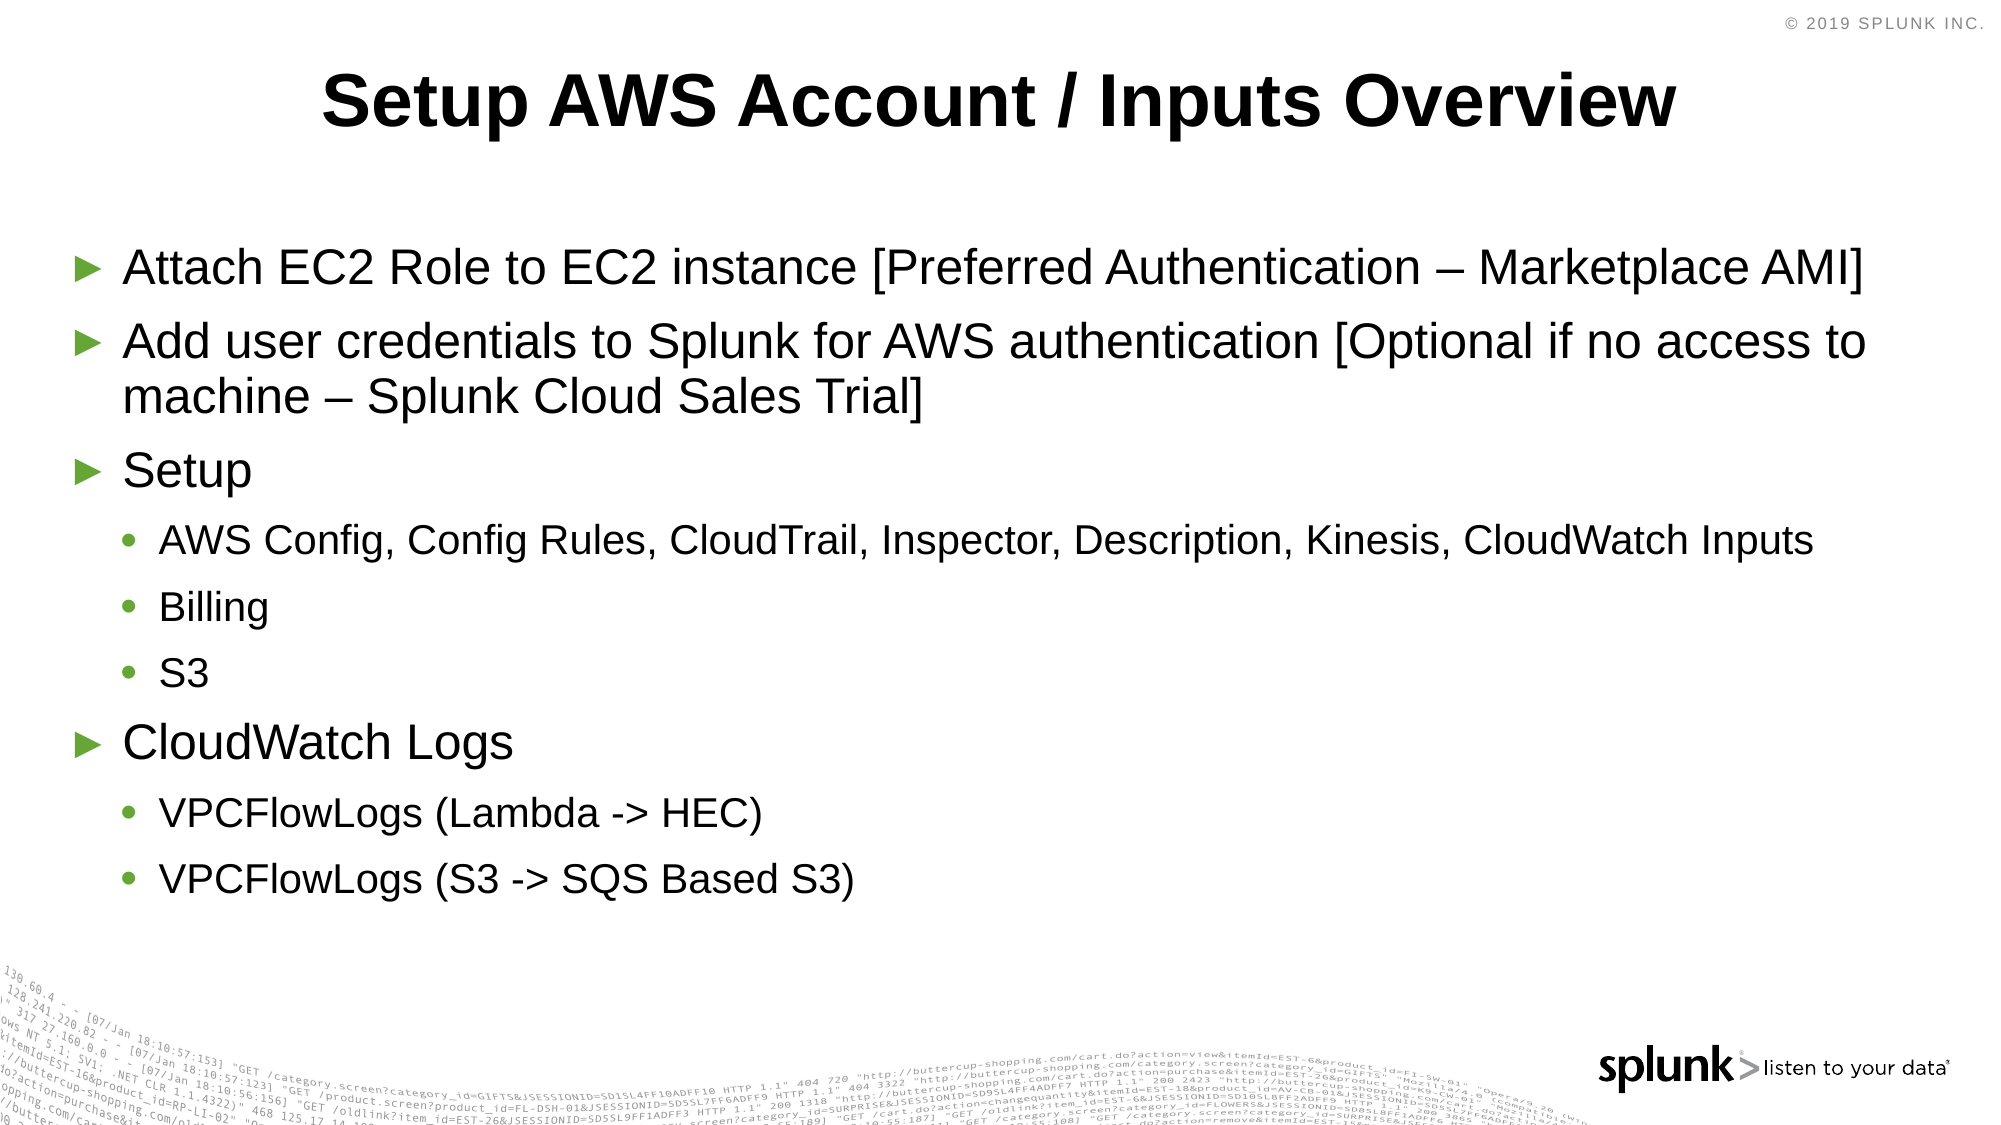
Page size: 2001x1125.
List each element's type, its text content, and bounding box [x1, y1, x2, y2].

list Attach EC2 Role to EC2 instance [Preferred Authentication – Marketplace AMI] Add user credentials to Splunk for AWS authentication [Optional if no access to machine – Splunk Cloud Sales Trial] Setup AWS Config, Config Rules, CloudTrail, Inspector, Description, Kinesis, CloudWatch Inputs Billing S3 CloudWatch Logs VPCFlowLogs (Lambda -> HEC) VPCFlowLogs (S3 -> SQS Based S3) [74, 210, 1926, 969]
title Setup AWS Account / Inputs Overview [74, 50, 1926, 124]
picture [0, 0, 2000, 1125]
